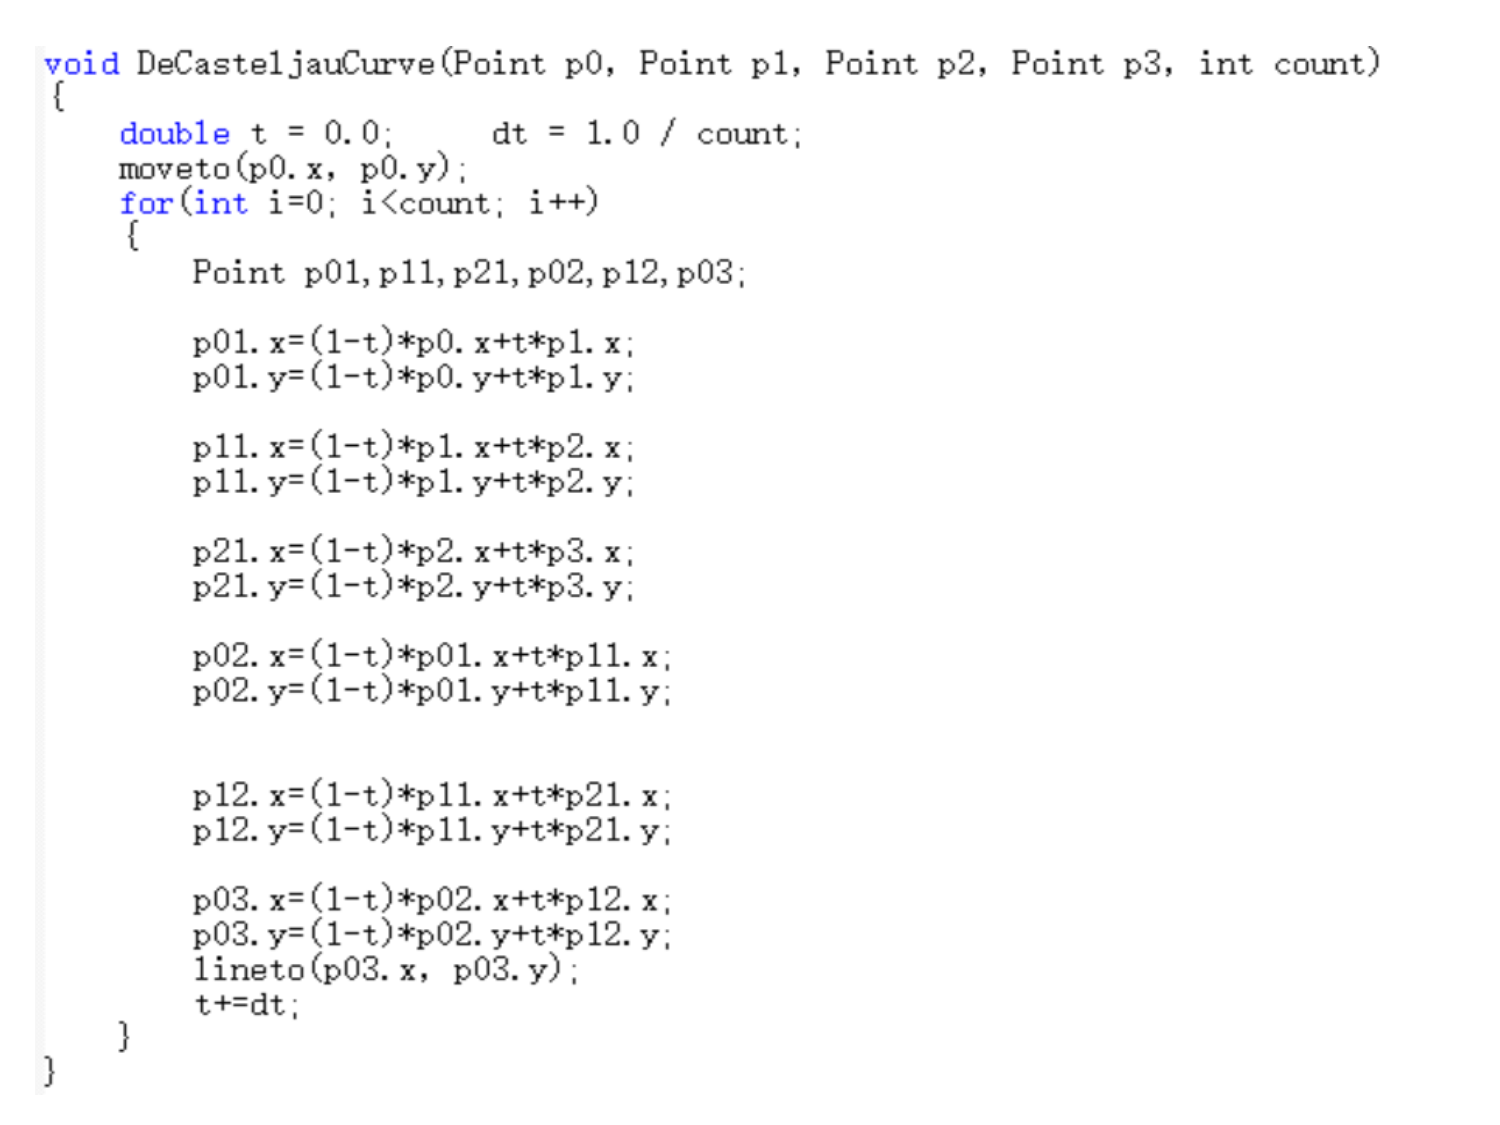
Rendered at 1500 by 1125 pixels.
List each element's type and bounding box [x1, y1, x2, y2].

picture [34, 46, 1411, 1095]
